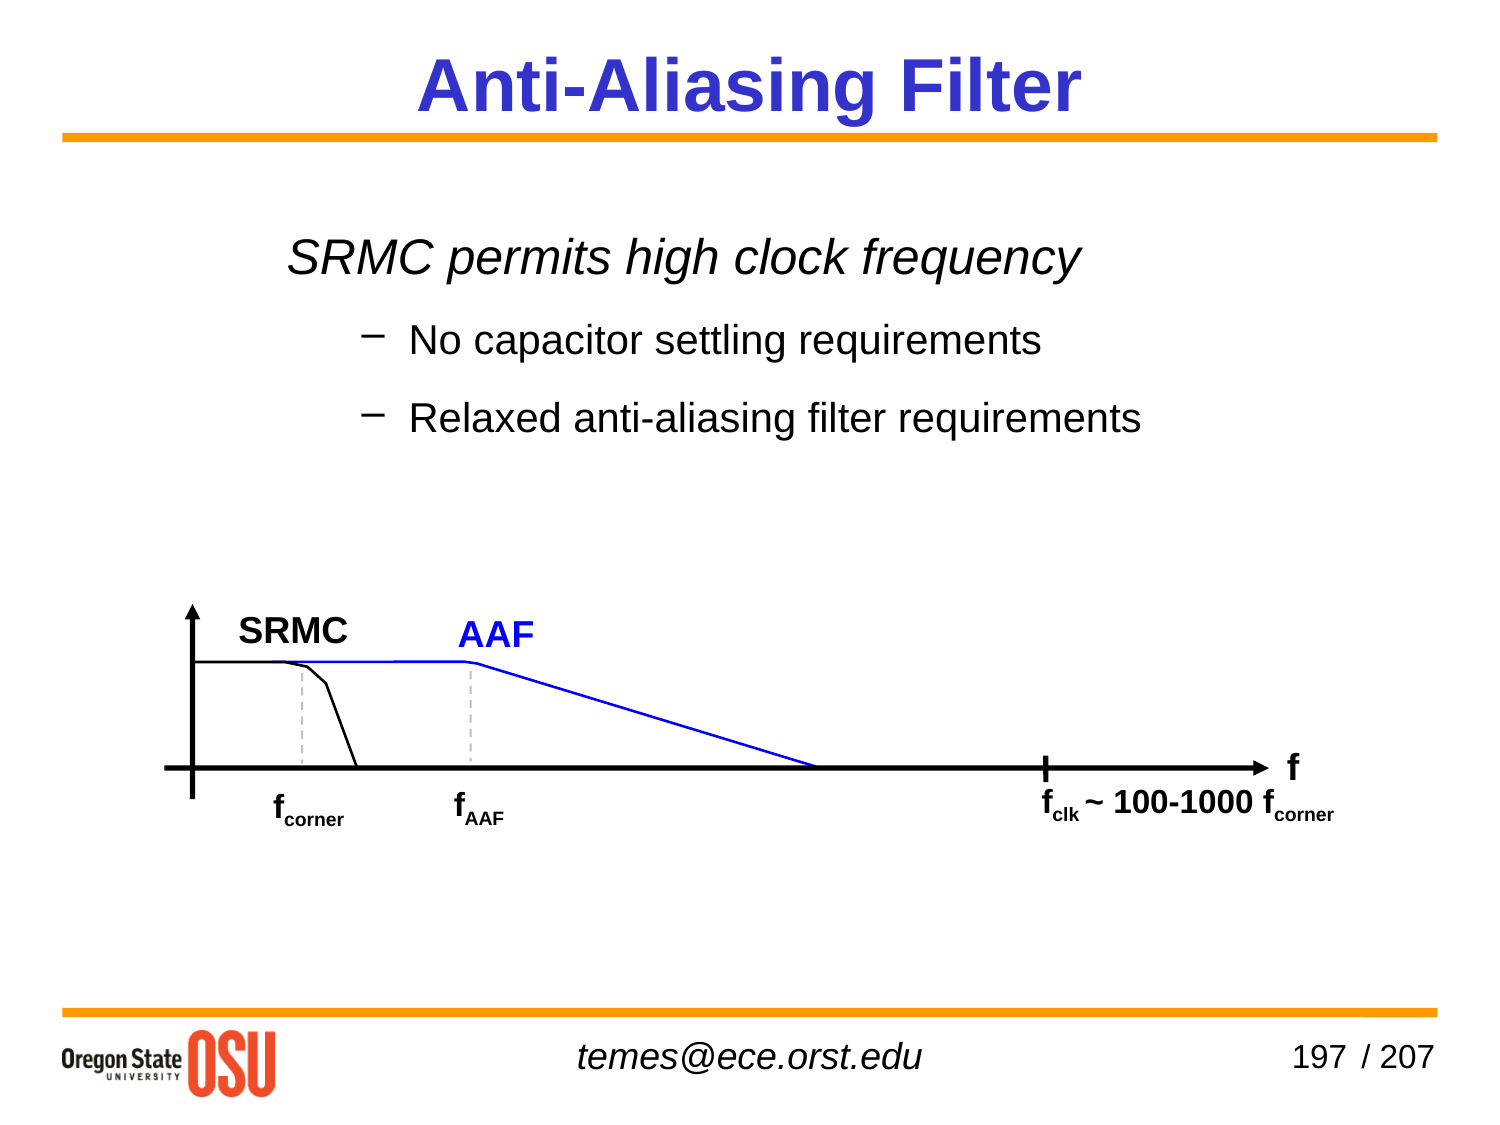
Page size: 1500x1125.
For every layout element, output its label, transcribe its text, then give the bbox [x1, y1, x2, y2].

list SRMC permits high clock frequency No capacitor settling requirements Relaxed anti-aliasing filter requirements [271, 192, 1223, 466]
slide_number 197 [1153, 1025, 1363, 1085]
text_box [164, 597, 1359, 834]
picture [62, 1012, 275, 1113]
title Anti-Aliasing Filter [112, 24, 1388, 138]
